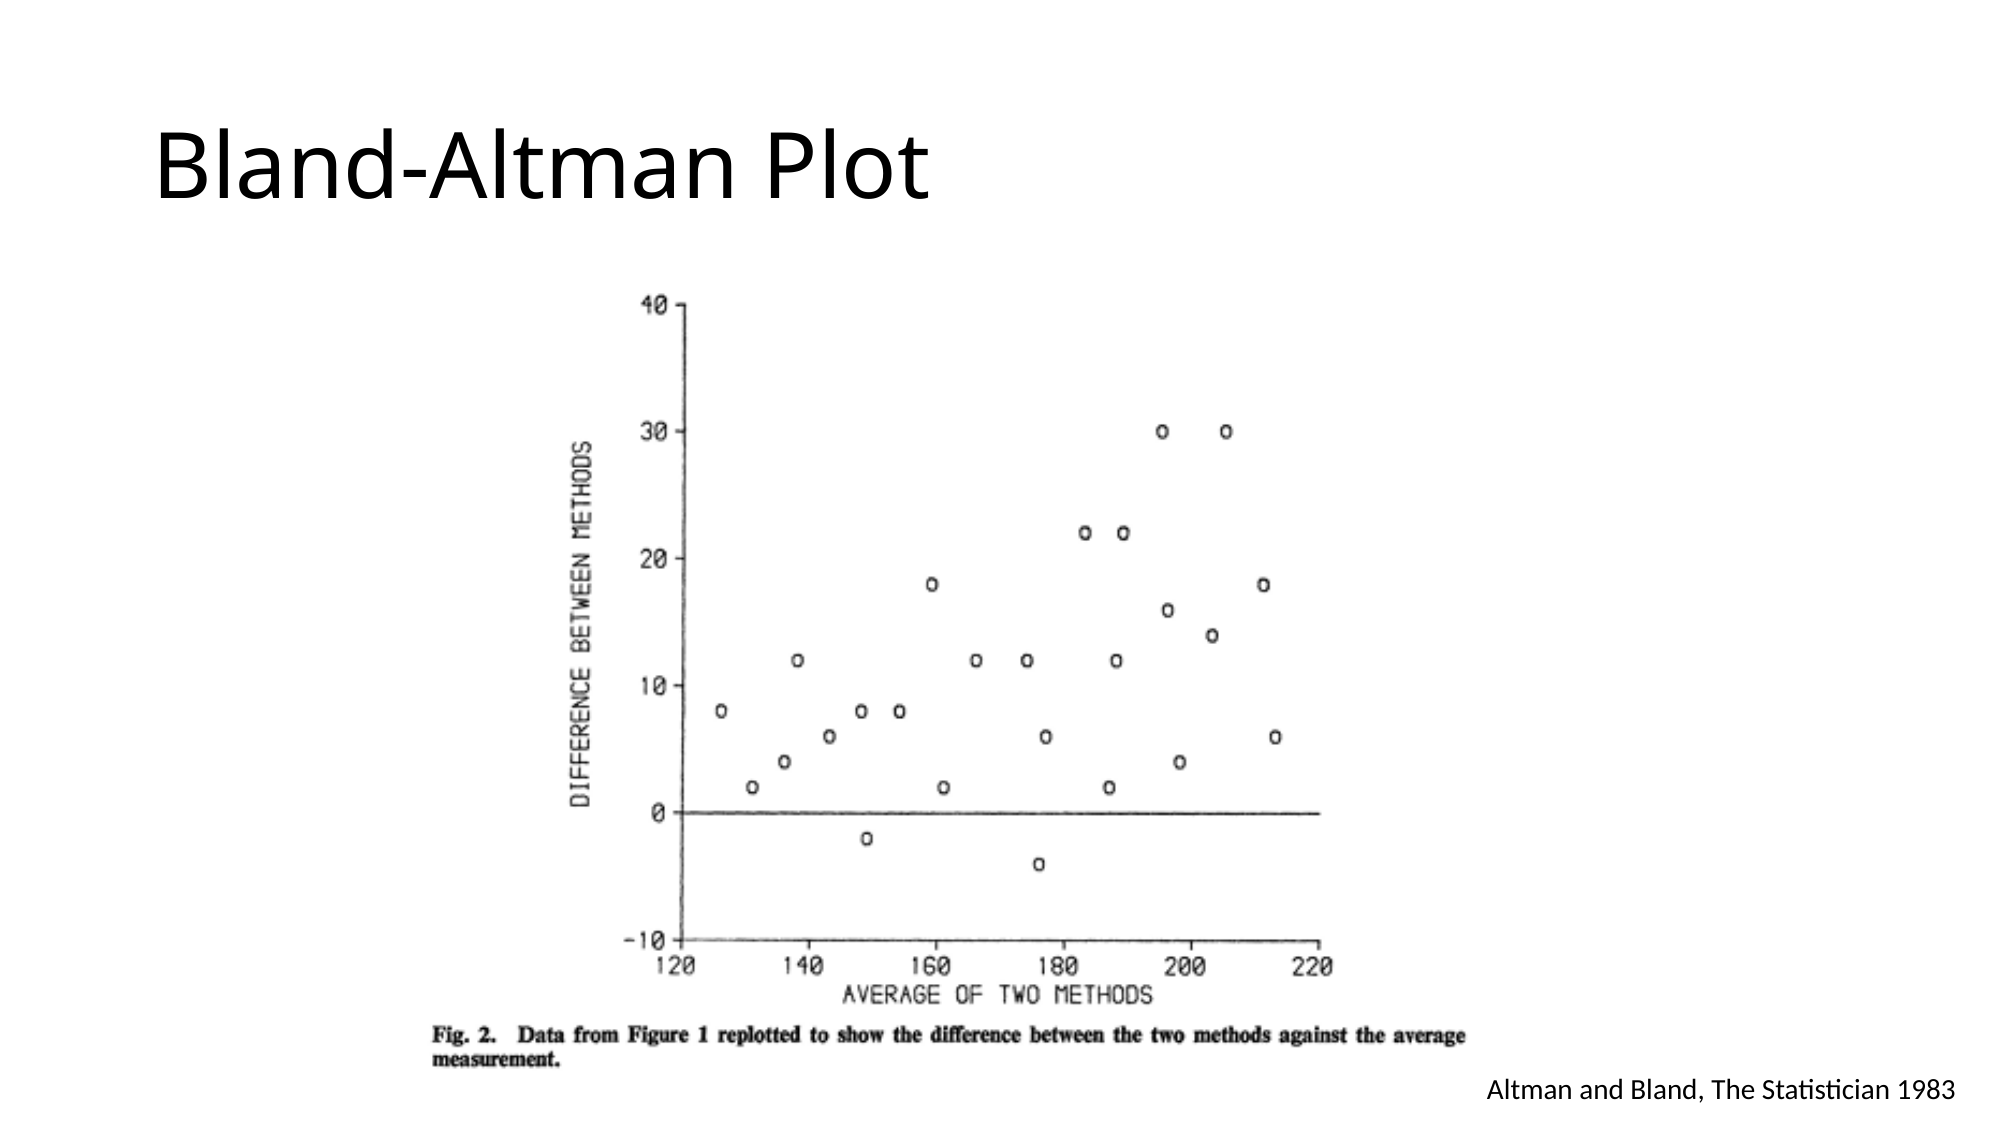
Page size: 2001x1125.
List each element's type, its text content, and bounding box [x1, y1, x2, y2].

text_box Altman and Bland, The Statistician 1983 [1472, 1062, 1971, 1113]
title Bland-Altman Plot [137, 59, 1863, 278]
picture [386, 277, 1485, 1071]
